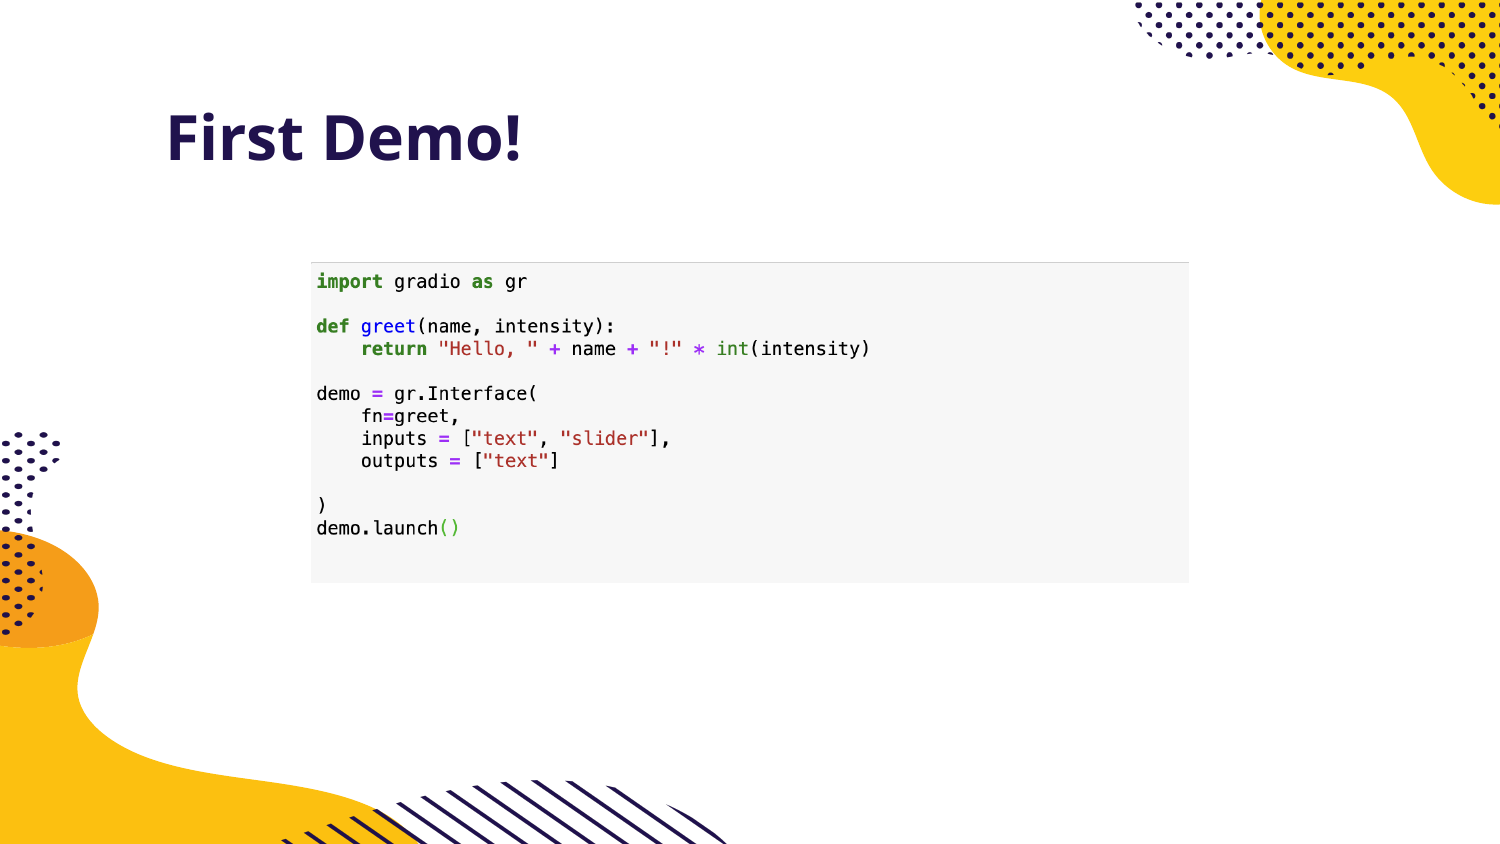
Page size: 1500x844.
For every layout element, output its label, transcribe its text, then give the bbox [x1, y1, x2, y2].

picture [1135, 0, 1500, 170]
title First Demo! [150, 82, 1350, 173]
picture [281, 780, 729, 844]
picture [311, 261, 1189, 583]
picture [0, 432, 60, 639]
